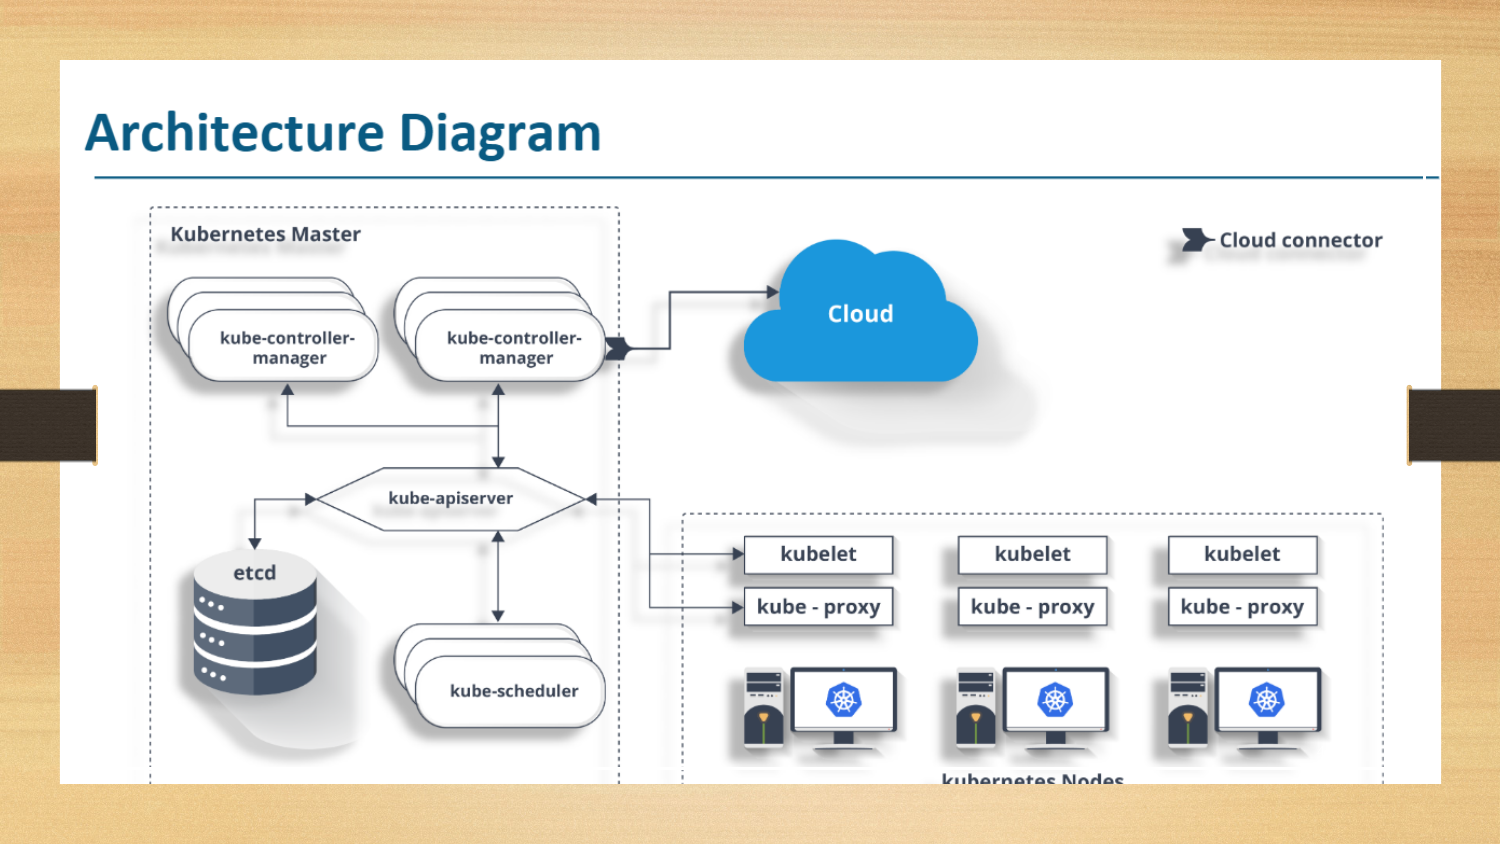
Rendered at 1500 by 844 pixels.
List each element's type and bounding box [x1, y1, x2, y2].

picture [59, 59, 1442, 384]
text_box [0, 384, 1500, 467]
text_box [0, 0, 1500, 384]
text_box [0, 467, 1500, 844]
picture [59, 467, 1442, 785]
